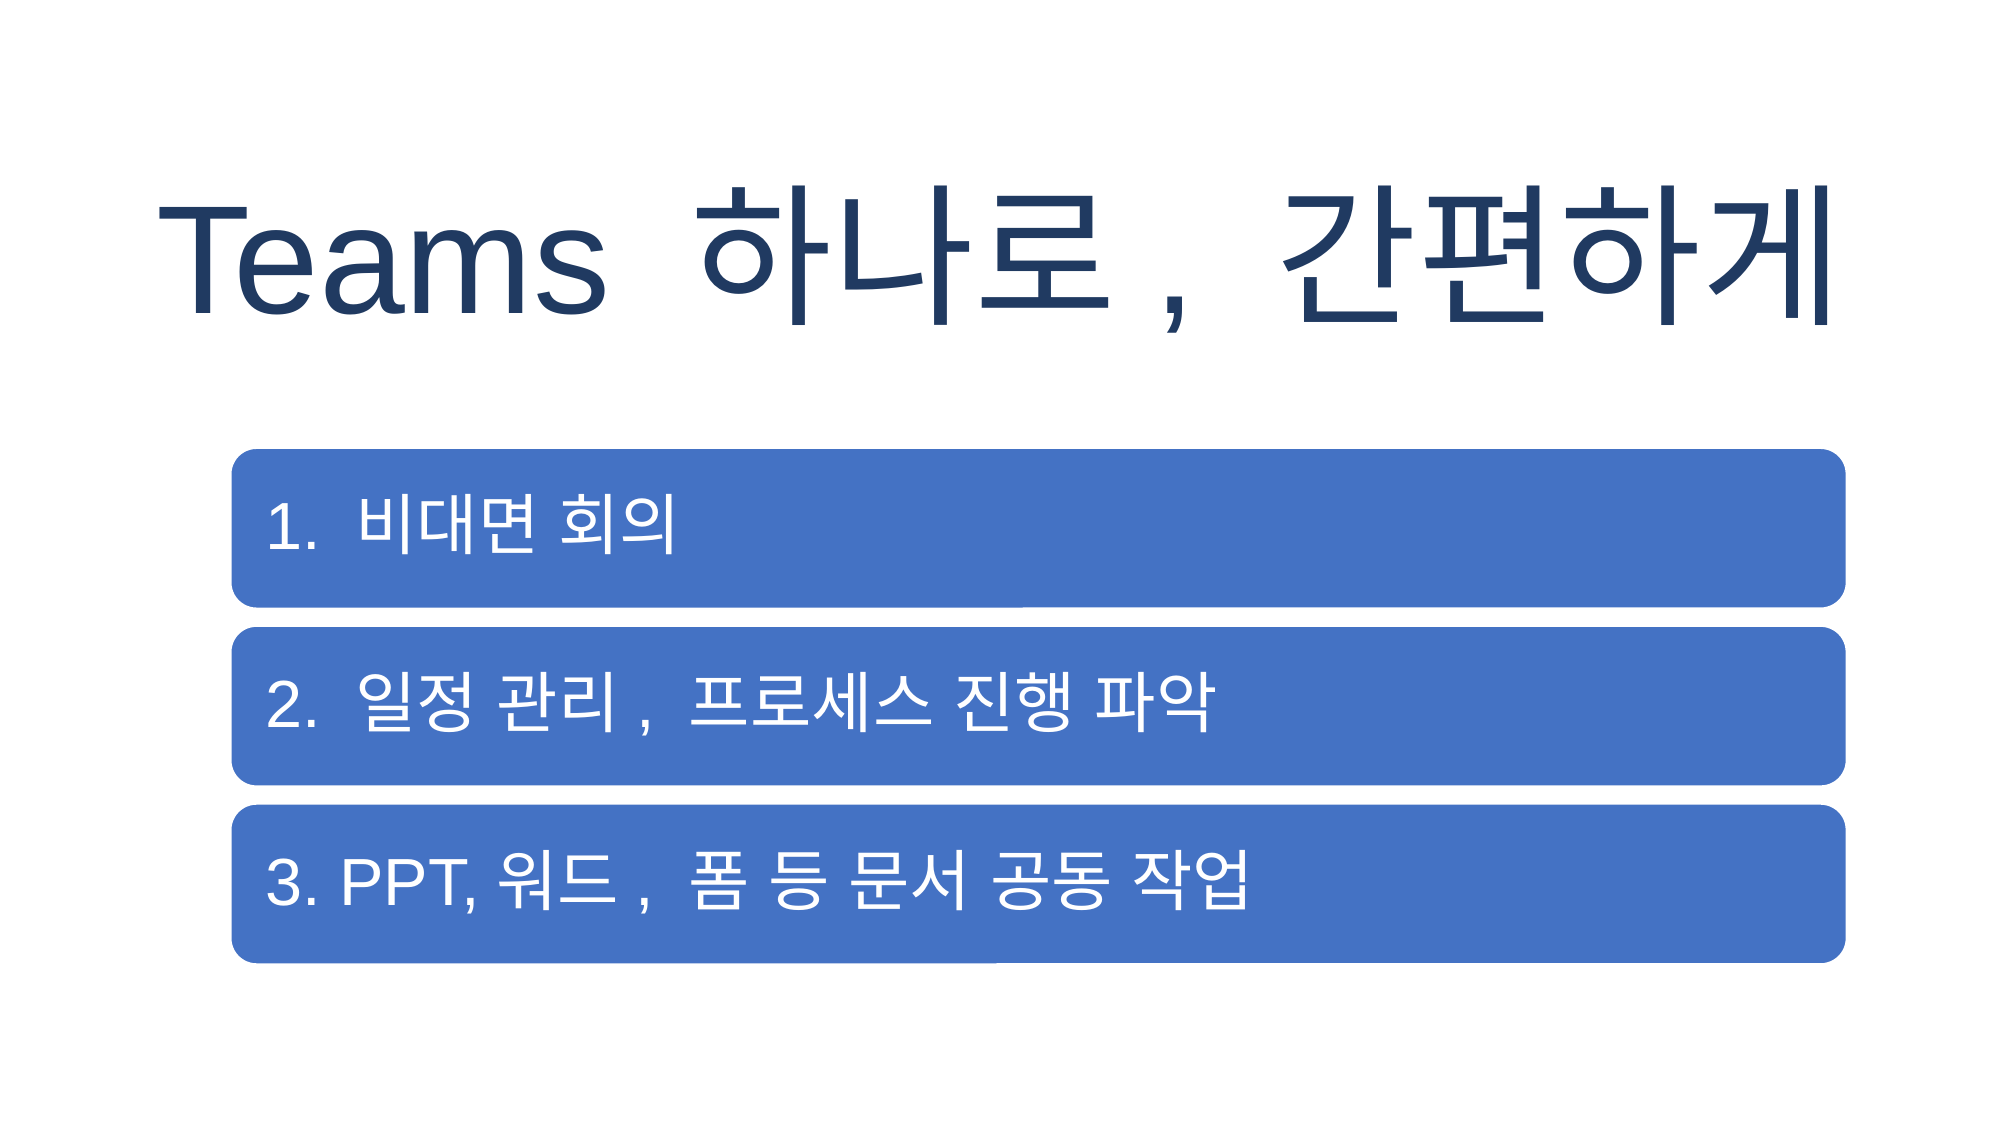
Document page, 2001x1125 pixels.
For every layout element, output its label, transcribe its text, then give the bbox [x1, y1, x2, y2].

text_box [229, 438, 1848, 974]
text_box Teams 하나로, 간편하게 [7, 151, 1993, 352]
